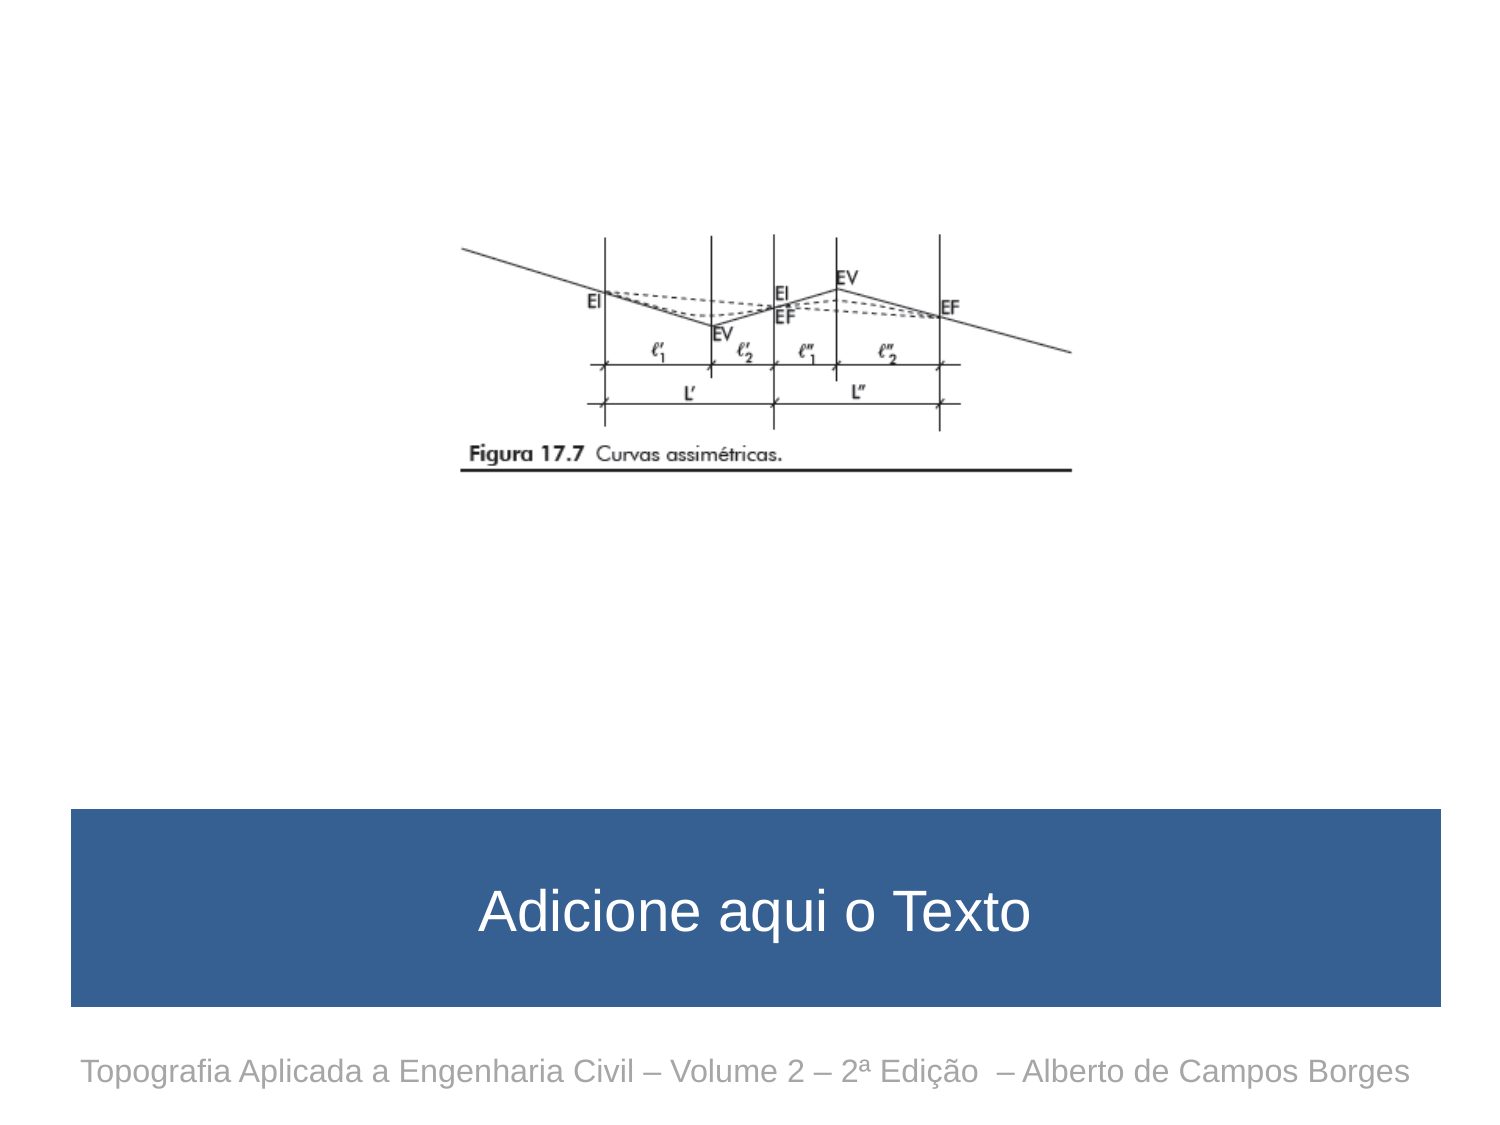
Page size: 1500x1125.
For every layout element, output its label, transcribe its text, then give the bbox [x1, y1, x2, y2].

footer Topografia Aplicada a Engenharia Civil – Volume 2 – 2ª Edição – Alberto de Campos Borges [0, 1042, 1500, 1103]
text_box Adicione aqui o Texto [70, 808, 1442, 1008]
picture [420, 207, 1092, 492]
